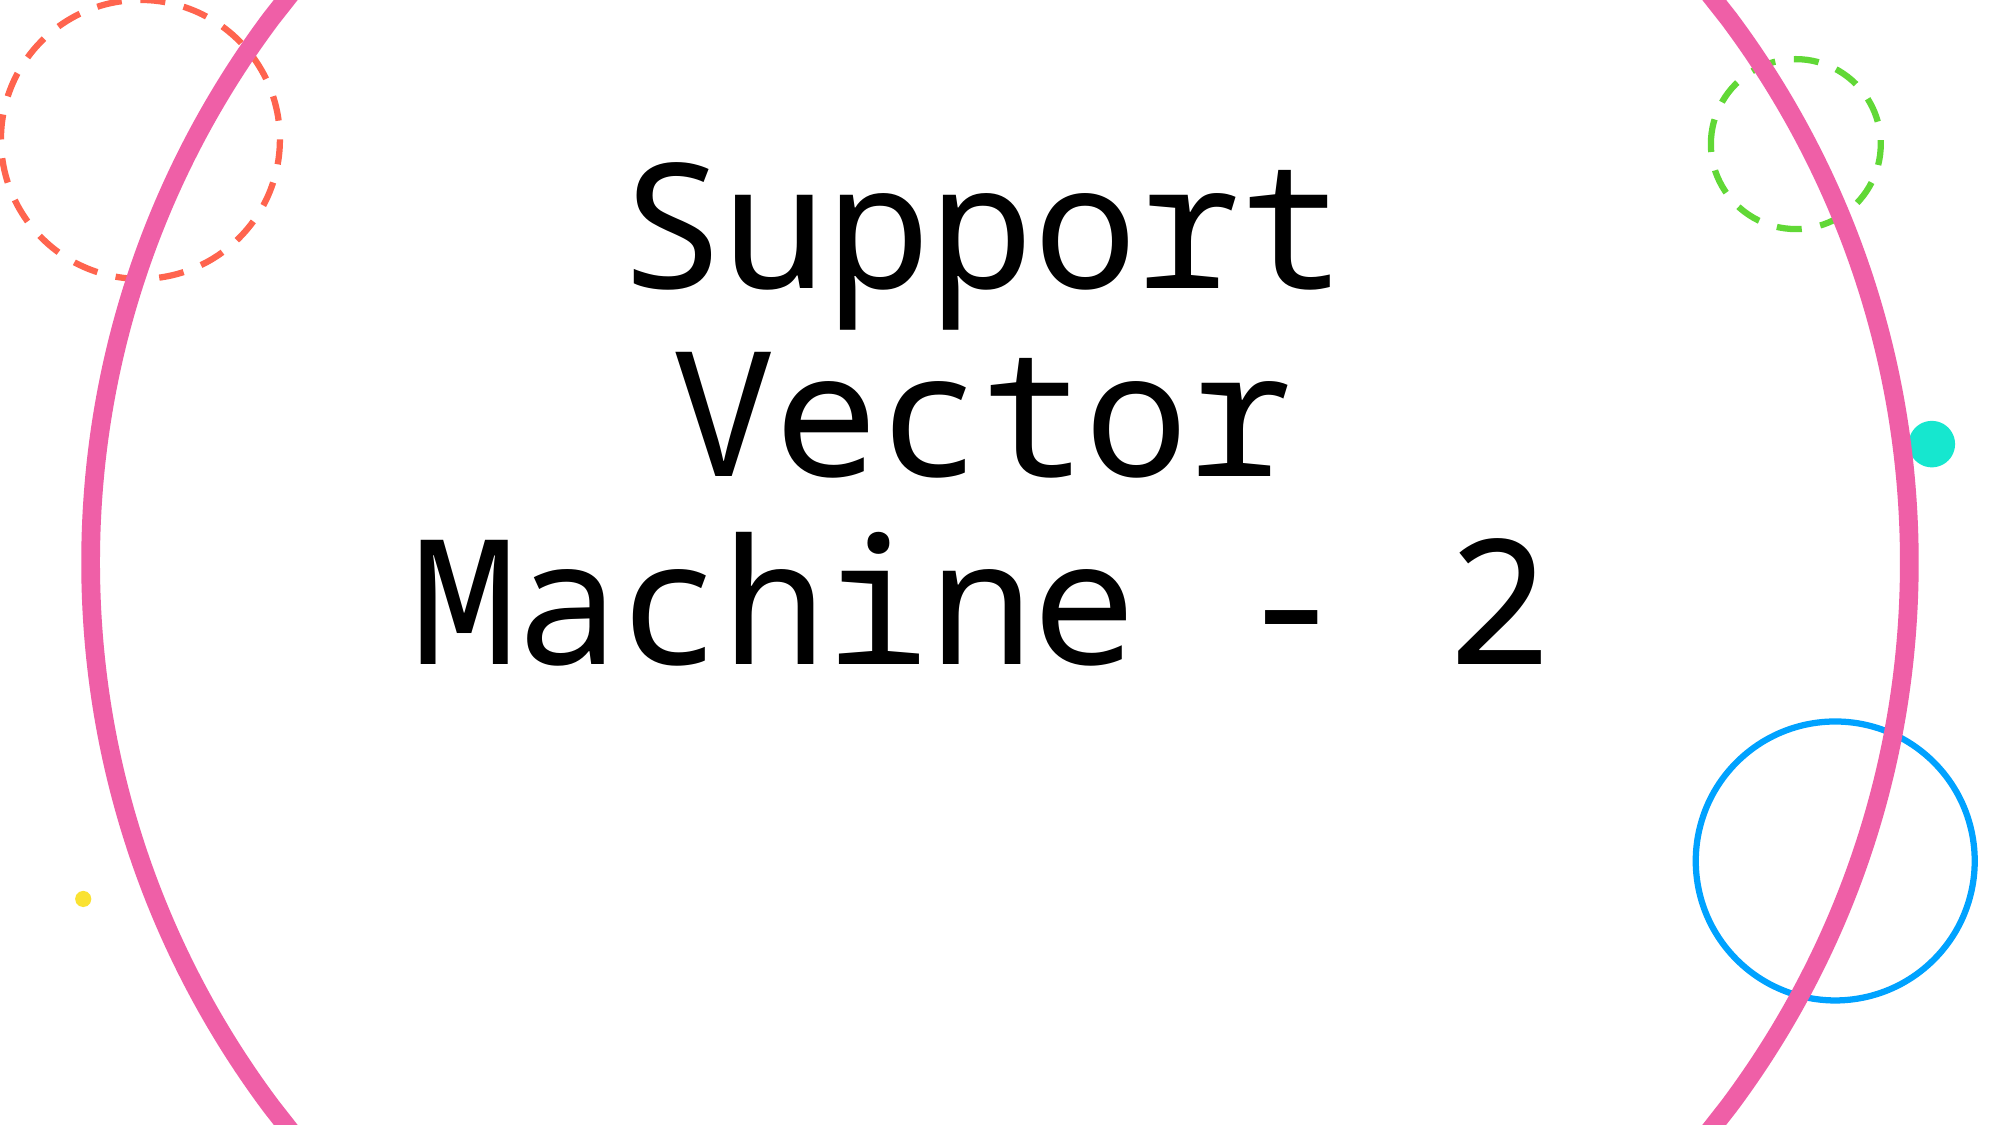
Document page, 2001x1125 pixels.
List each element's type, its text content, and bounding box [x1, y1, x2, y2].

title Support Vector Machine - 2 [251, 124, 1712, 710]
